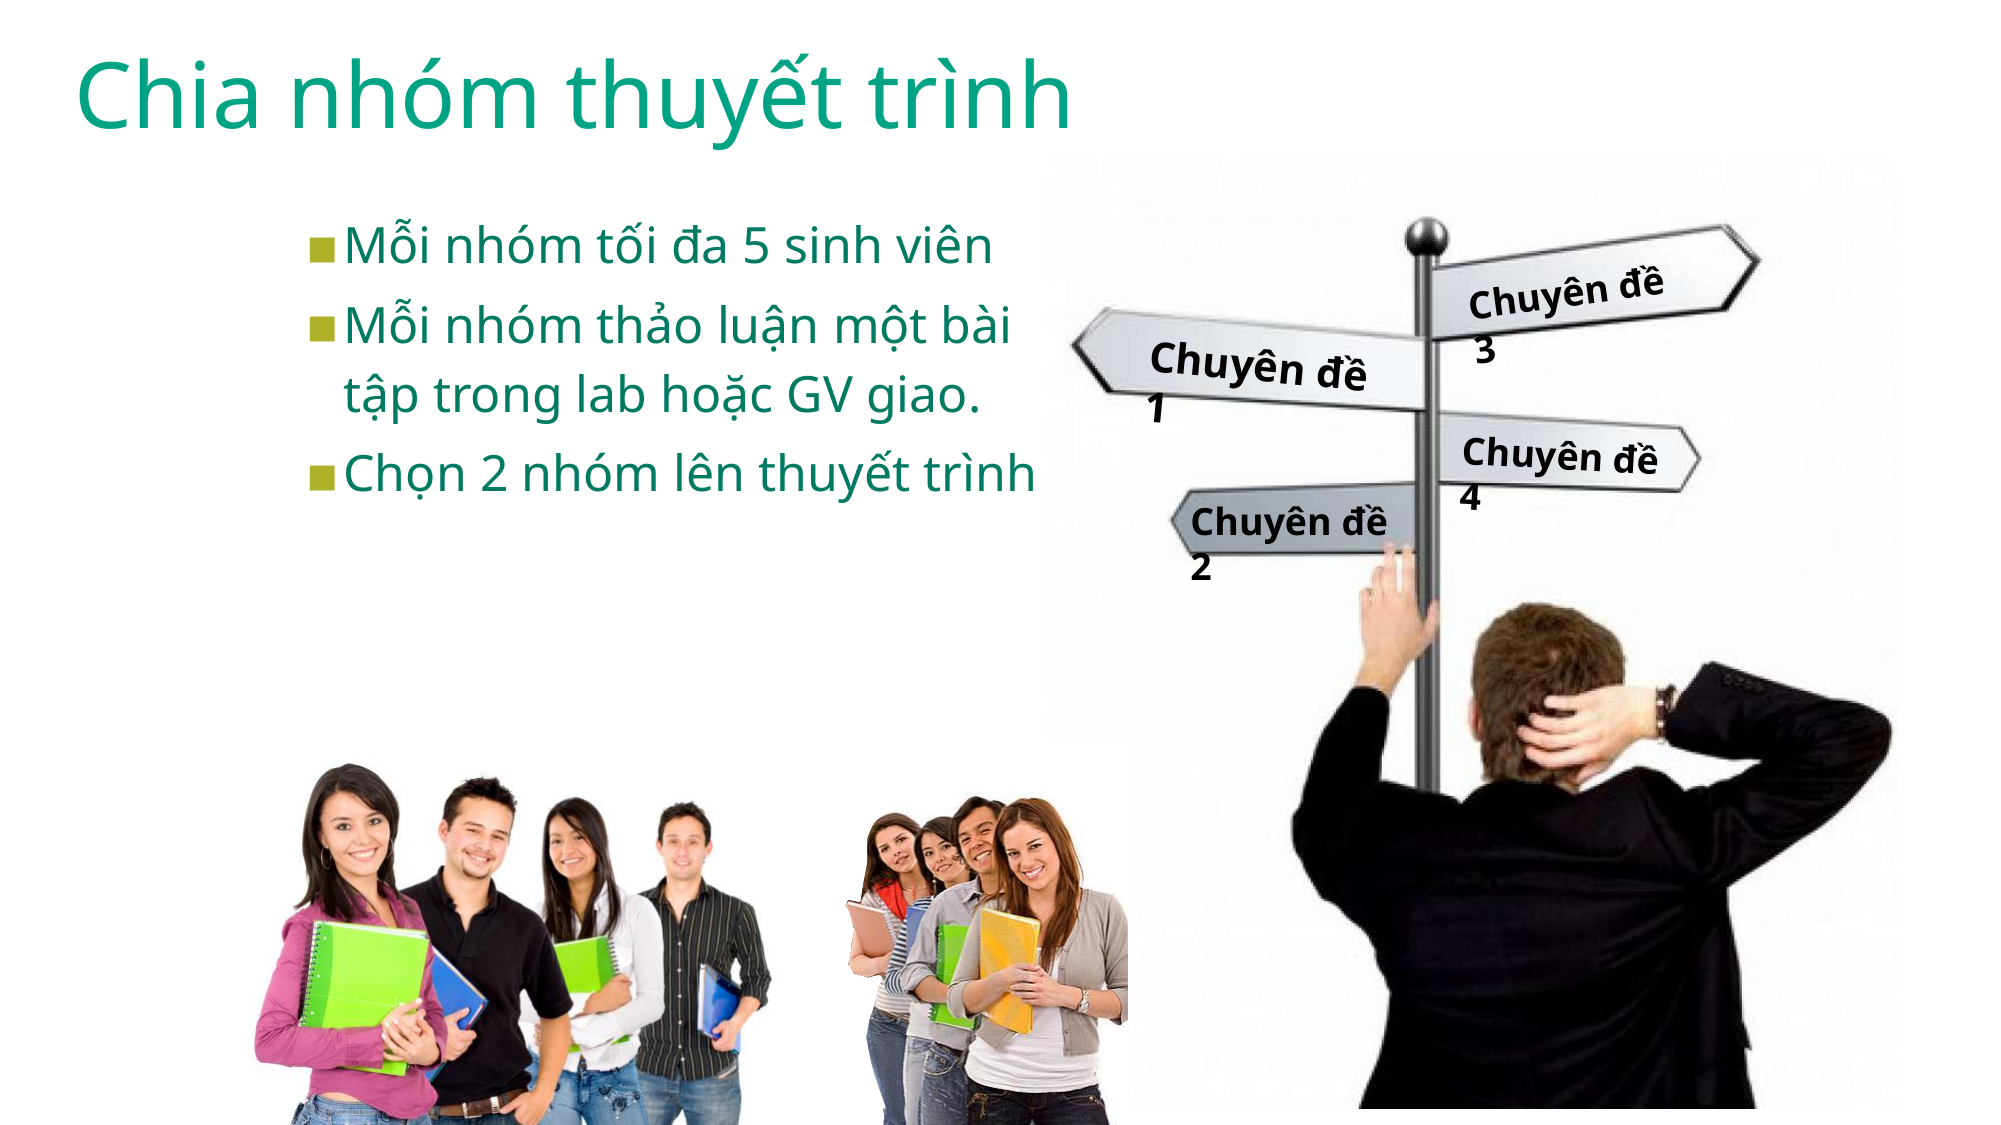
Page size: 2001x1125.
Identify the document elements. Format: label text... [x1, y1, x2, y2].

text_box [1047, 158, 1898, 1109]
picture [249, 755, 773, 1125]
list Mỗi nhóm tối đa 5 sinh viên Mỗi nhóm thảo luận một bài tập trong lab hoặc GV giao. Chọn 2 nhóm lên thuyết trình [290, 197, 1041, 744]
title Chia nhóm thuyết trình [66, 41, 1867, 143]
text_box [773, 742, 1150, 1125]
